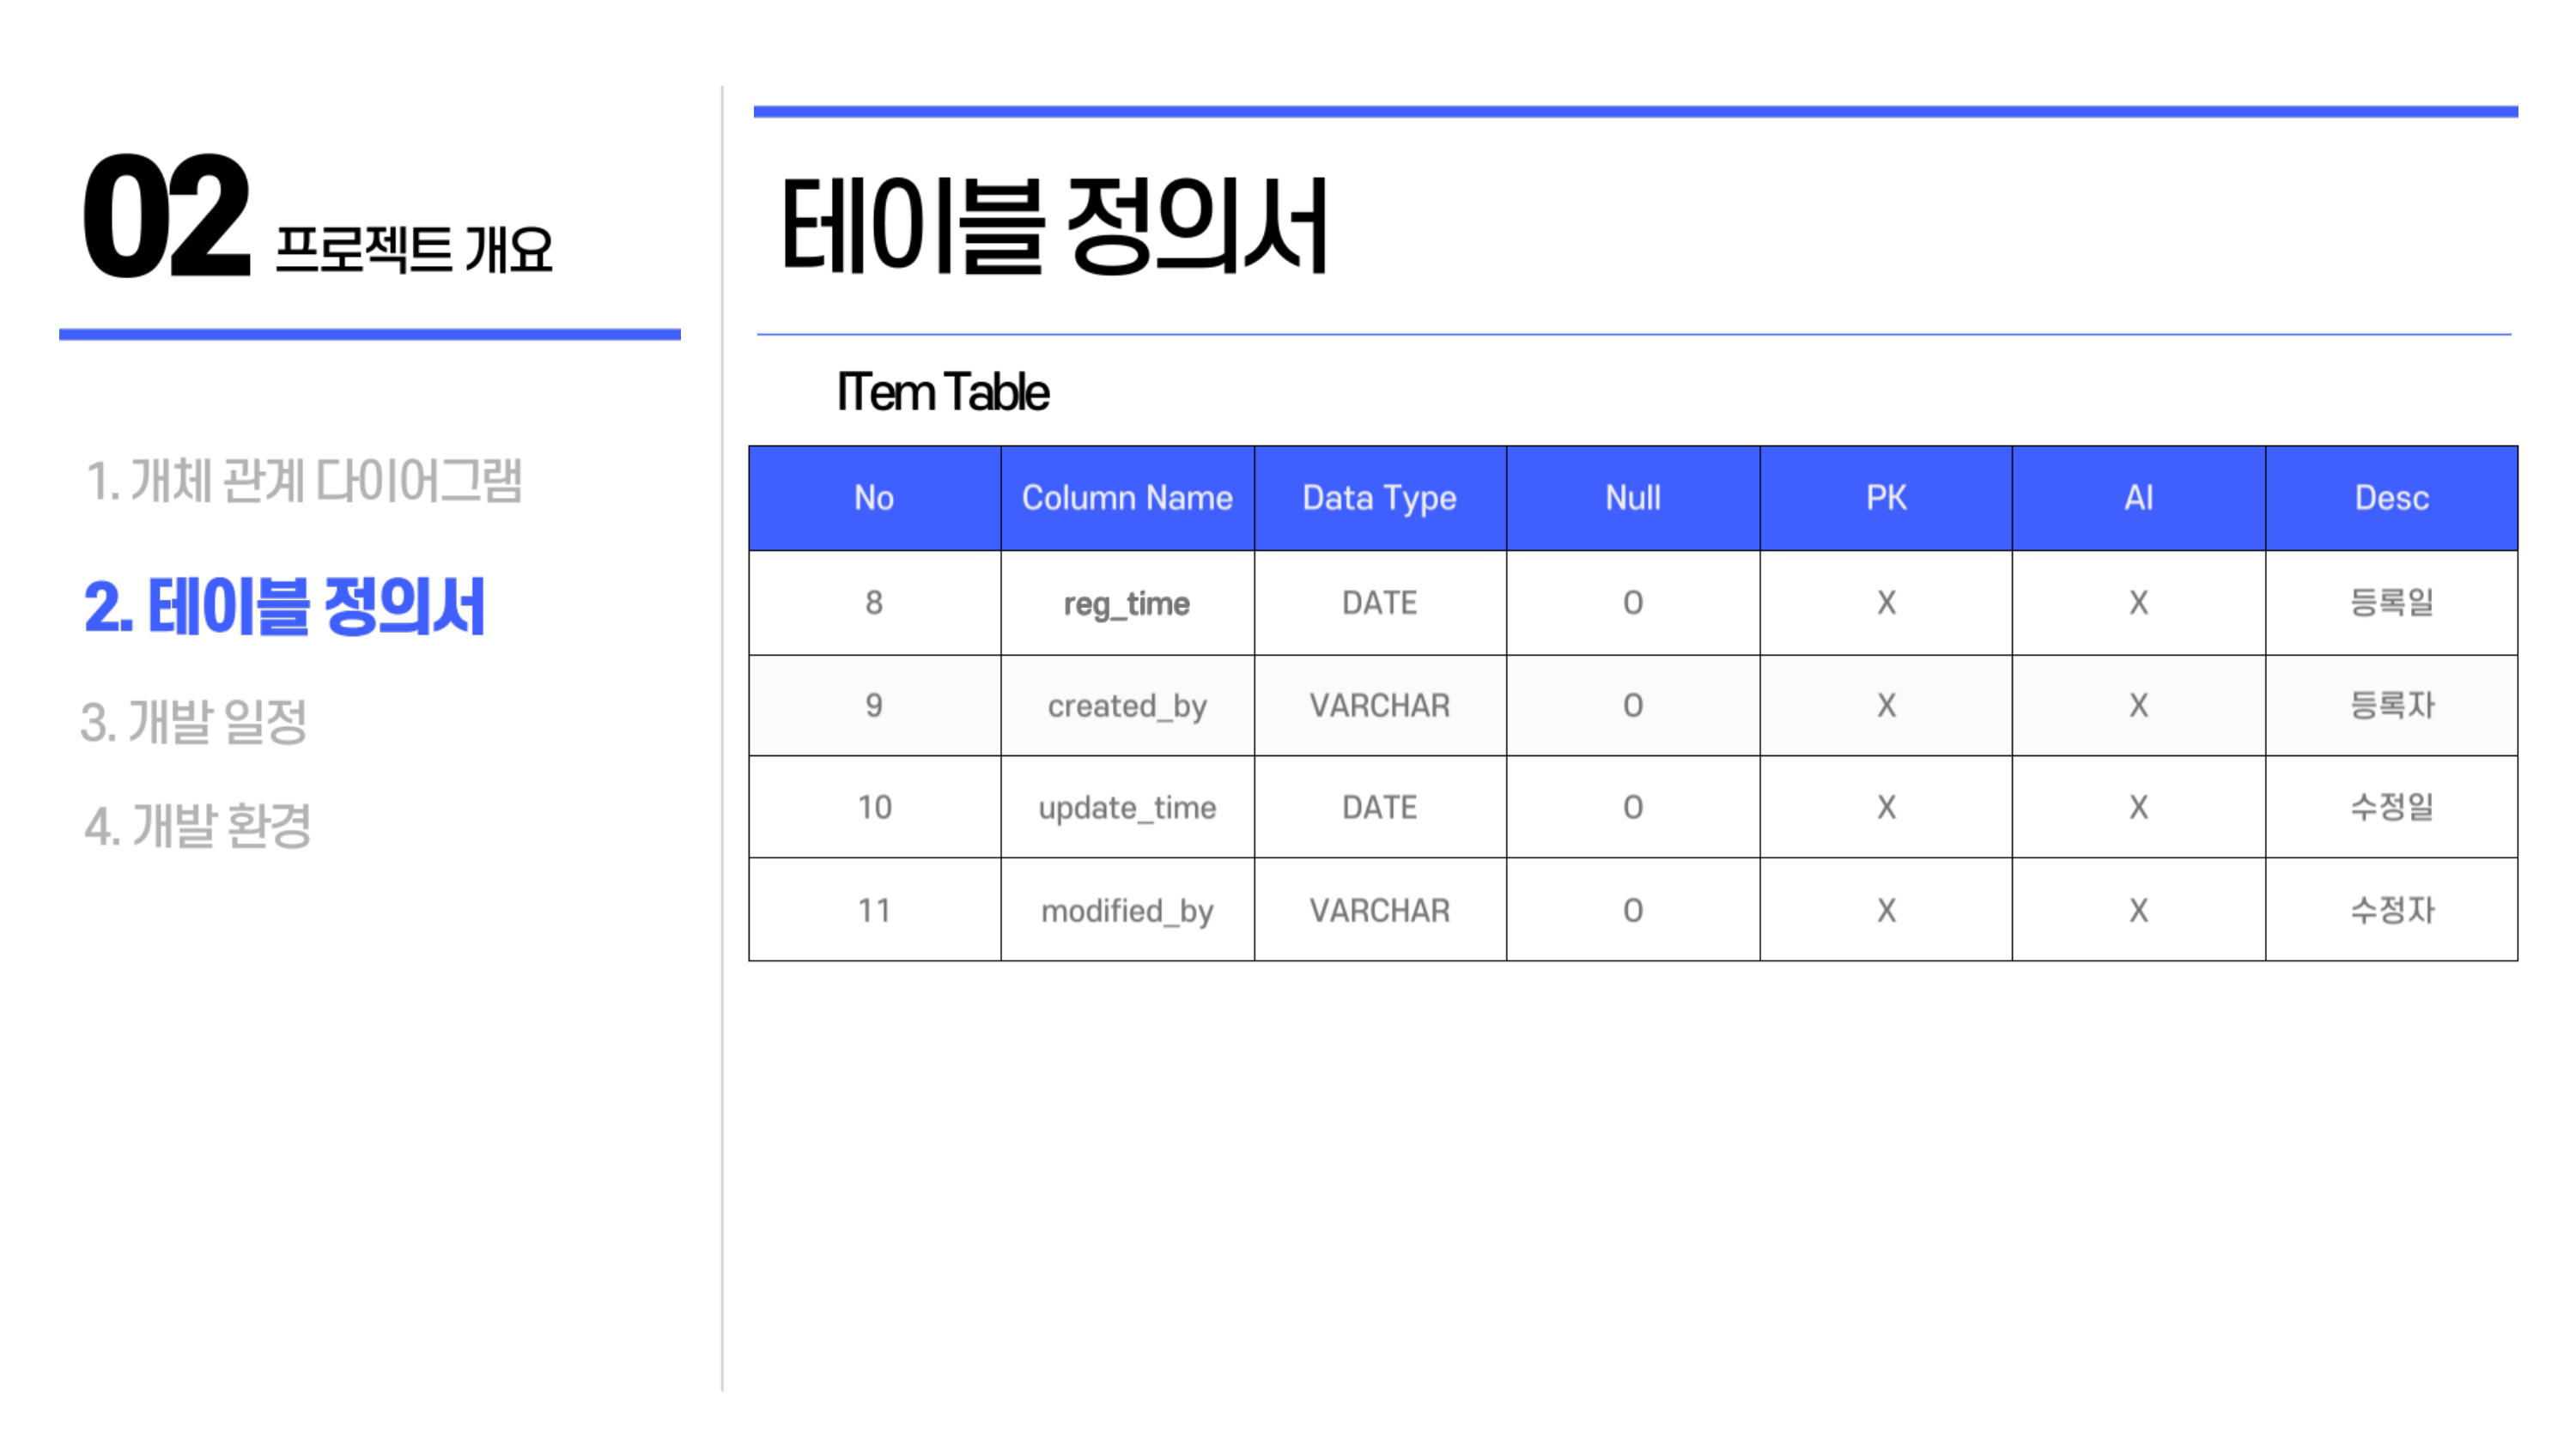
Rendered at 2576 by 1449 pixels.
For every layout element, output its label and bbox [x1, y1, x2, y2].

text_box [754, 89, 2519, 135]
picture [0, 21, 2576, 1391]
